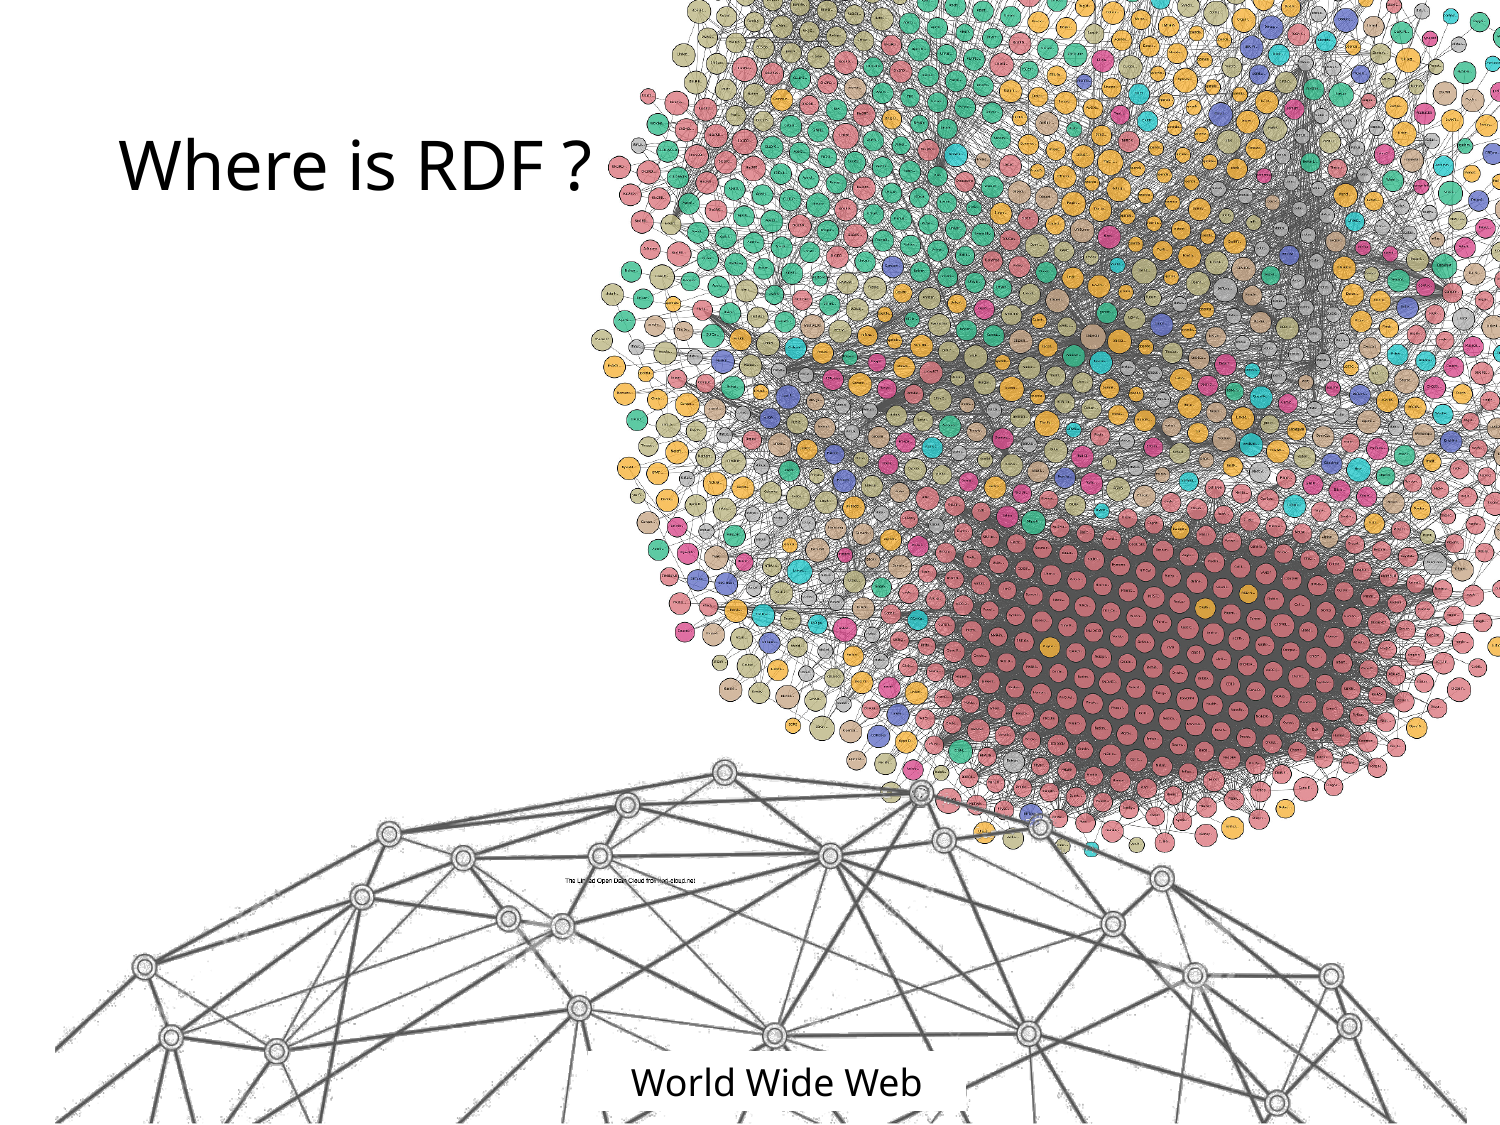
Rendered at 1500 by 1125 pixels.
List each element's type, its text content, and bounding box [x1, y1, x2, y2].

picture [54, 0, 1500, 1125]
title Where is RDF ? [103, 59, 565, 278]
